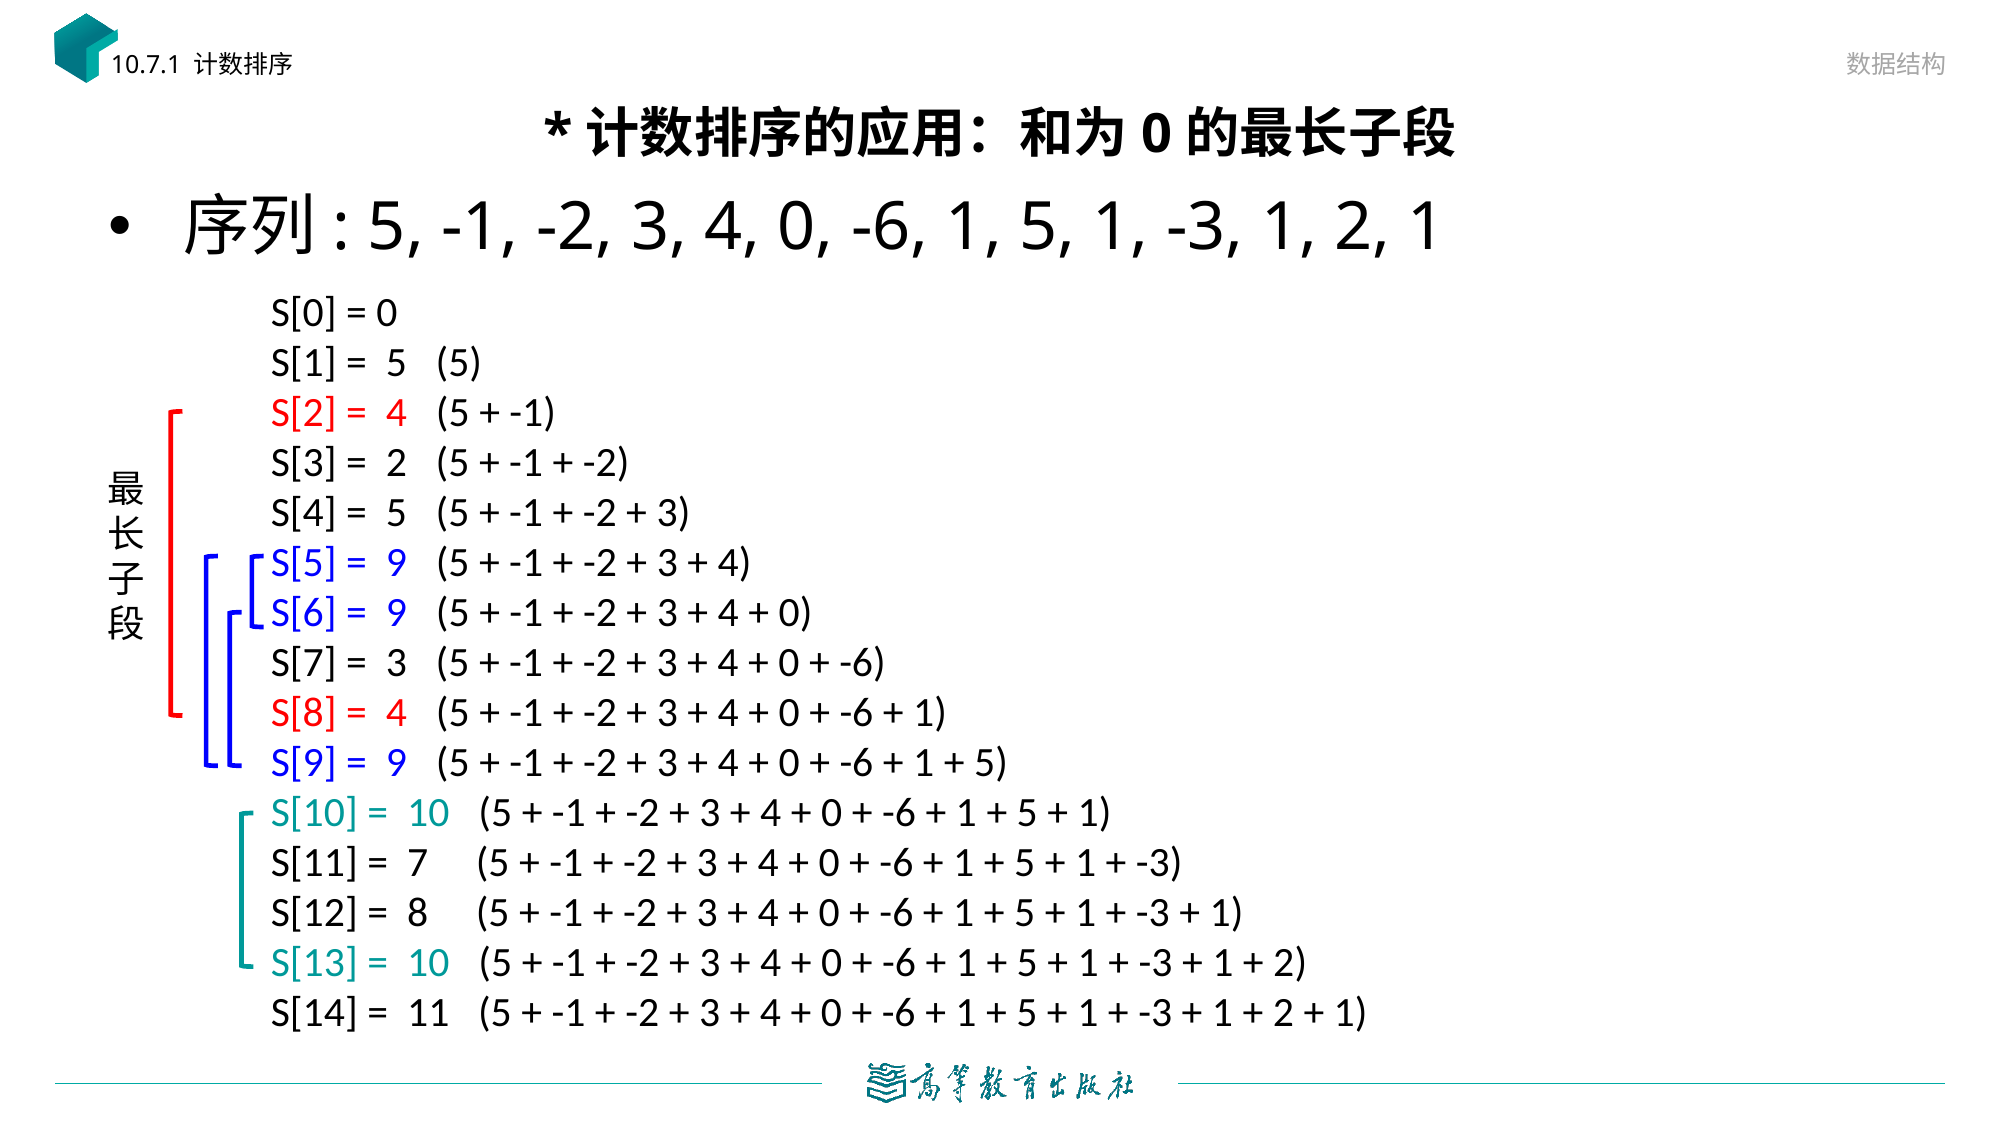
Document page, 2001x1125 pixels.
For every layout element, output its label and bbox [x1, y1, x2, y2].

text_box [170, 410, 183, 717]
subtitle [95, 44, 894, 99]
picture [867, 1063, 1133, 1103]
text_box [241, 812, 254, 968]
text_box [251, 277, 1744, 1043]
list [93, 184, 1907, 317]
text_box [205, 555, 218, 767]
text_box [229, 611, 242, 767]
text_box [93, 457, 126, 653]
list [1115, 32, 1962, 86]
title [137, 92, 1863, 178]
